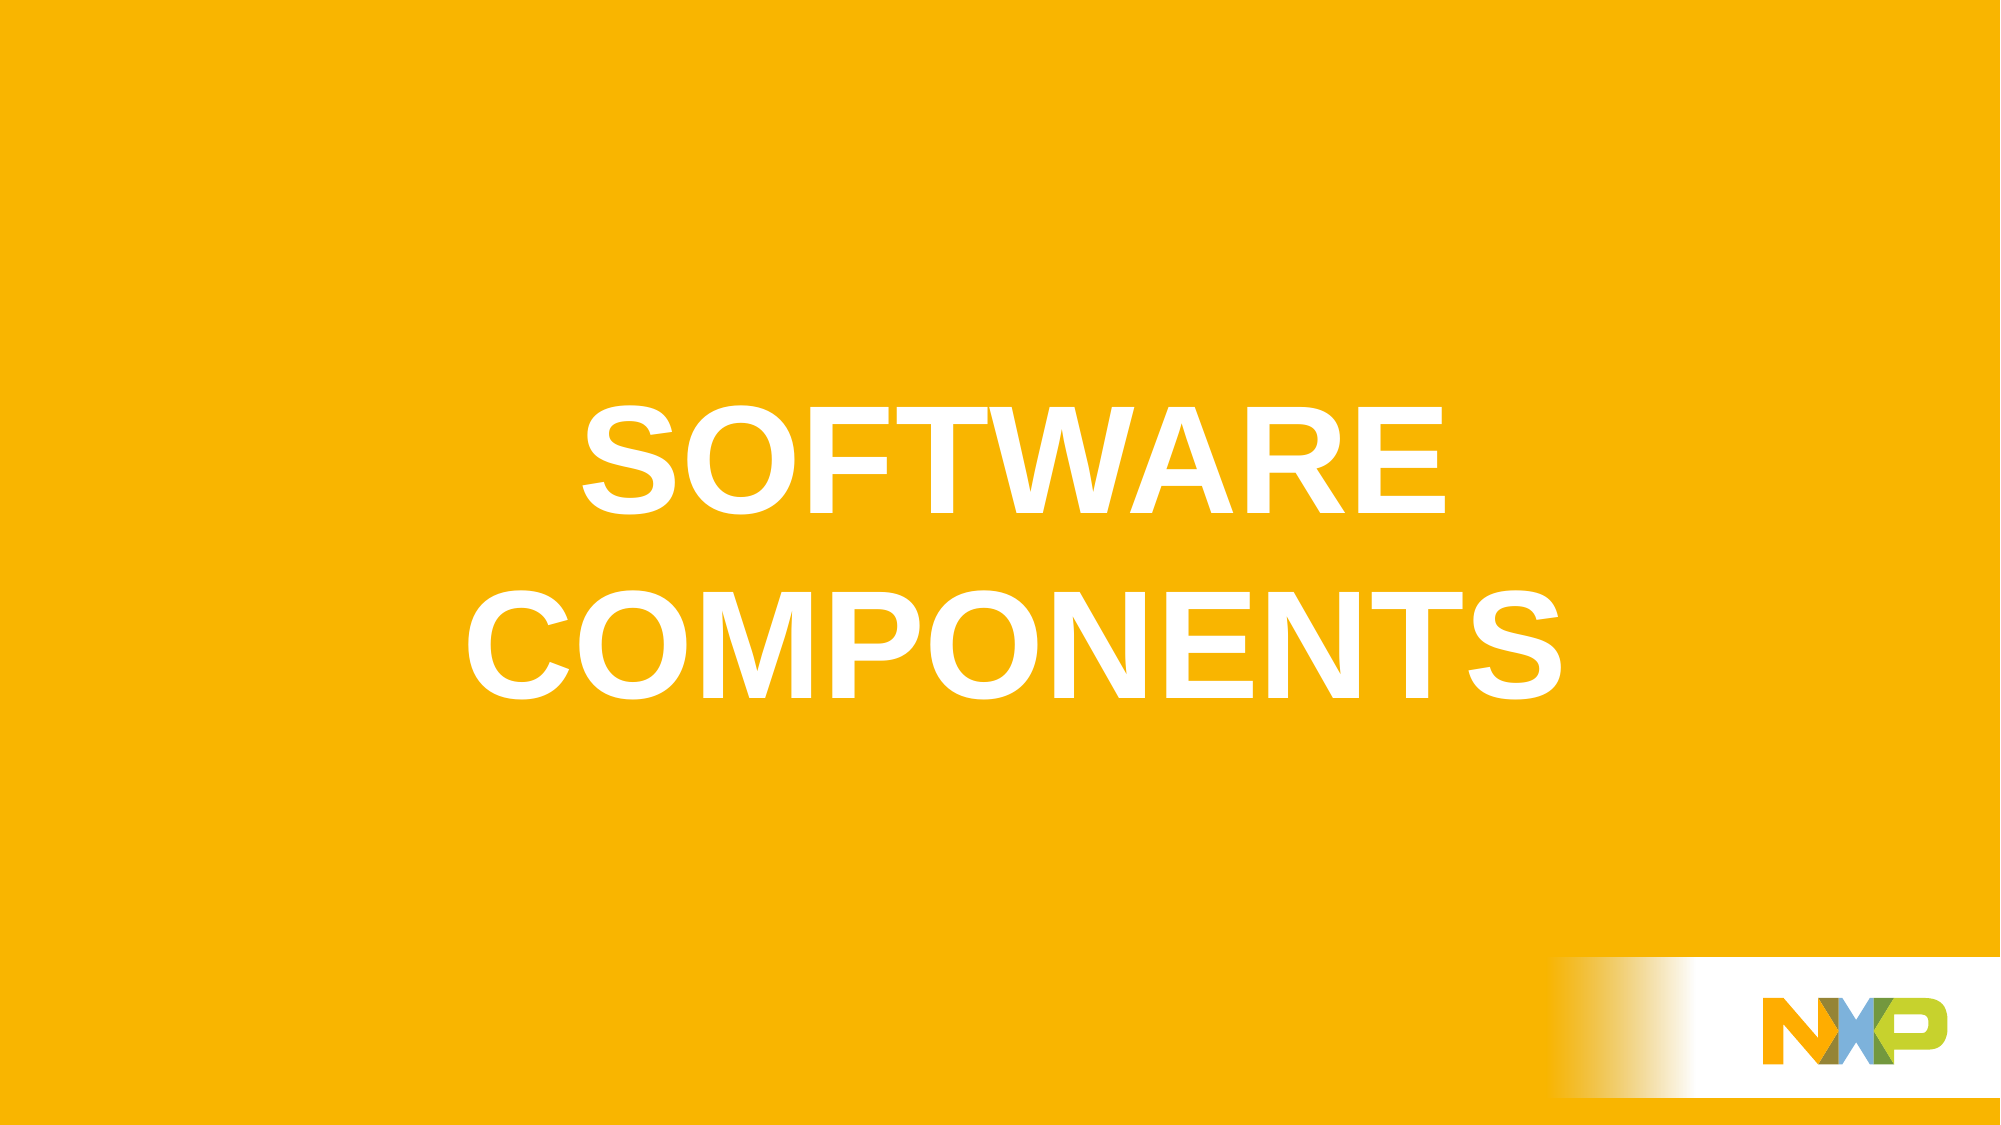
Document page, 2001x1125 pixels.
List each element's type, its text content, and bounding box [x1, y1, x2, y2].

title Software Components [178, 270, 1853, 819]
